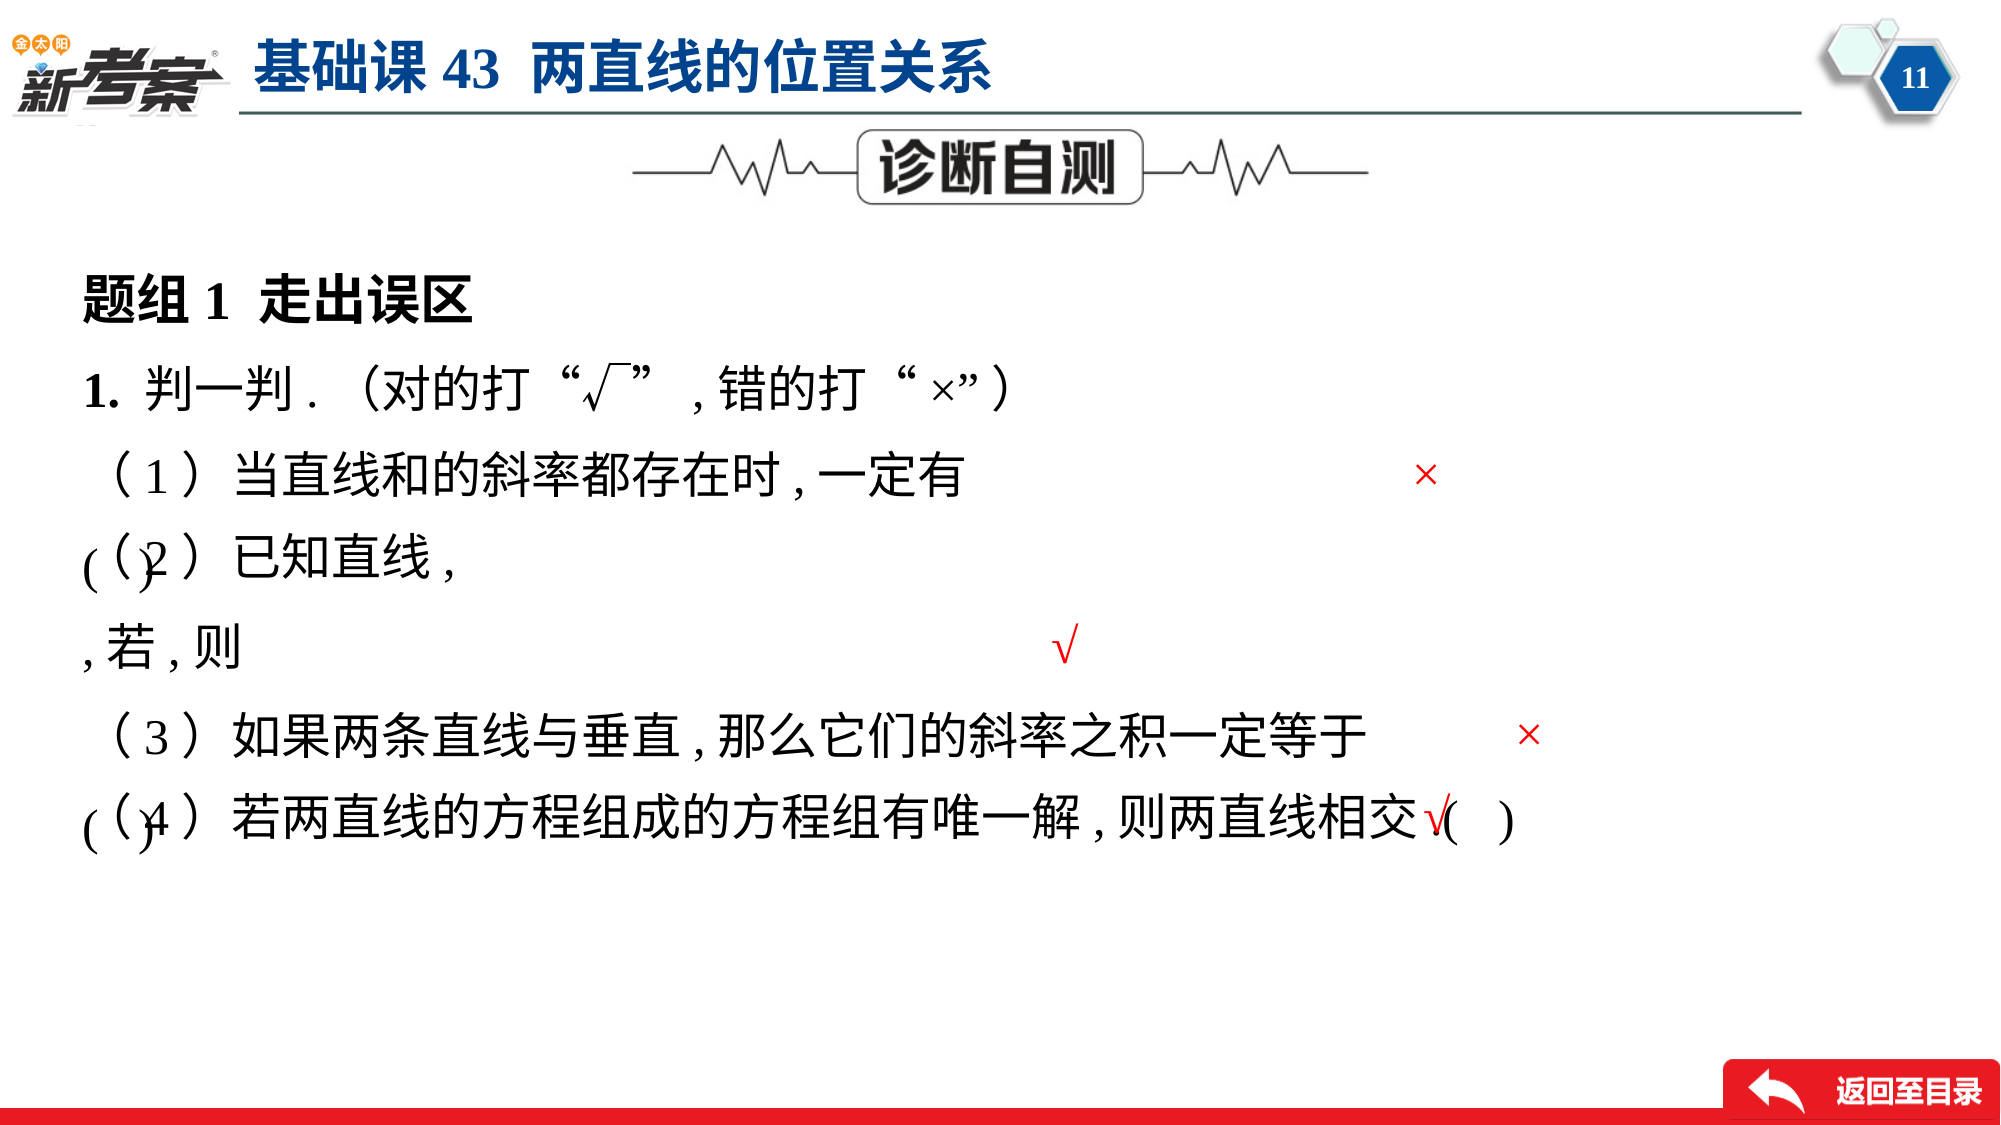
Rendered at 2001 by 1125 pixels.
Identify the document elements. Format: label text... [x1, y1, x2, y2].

text_box × [1493, 674, 1567, 753]
text_box √ [1033, 586, 1097, 665]
text_box 1. 判一判.（对的打“√”,错的打“×”） [82, 326, 1917, 408]
text_box √ [1405, 755, 1469, 835]
text_box （4）若两直线的方程组成的方程组有唯一解,则两直线相交.( ) [82, 755, 1917, 836]
text_box 题组1 走出误区 [82, 232, 1917, 326]
picture [0, 0, 2001, 1125]
text_box × [1390, 413, 1464, 493]
